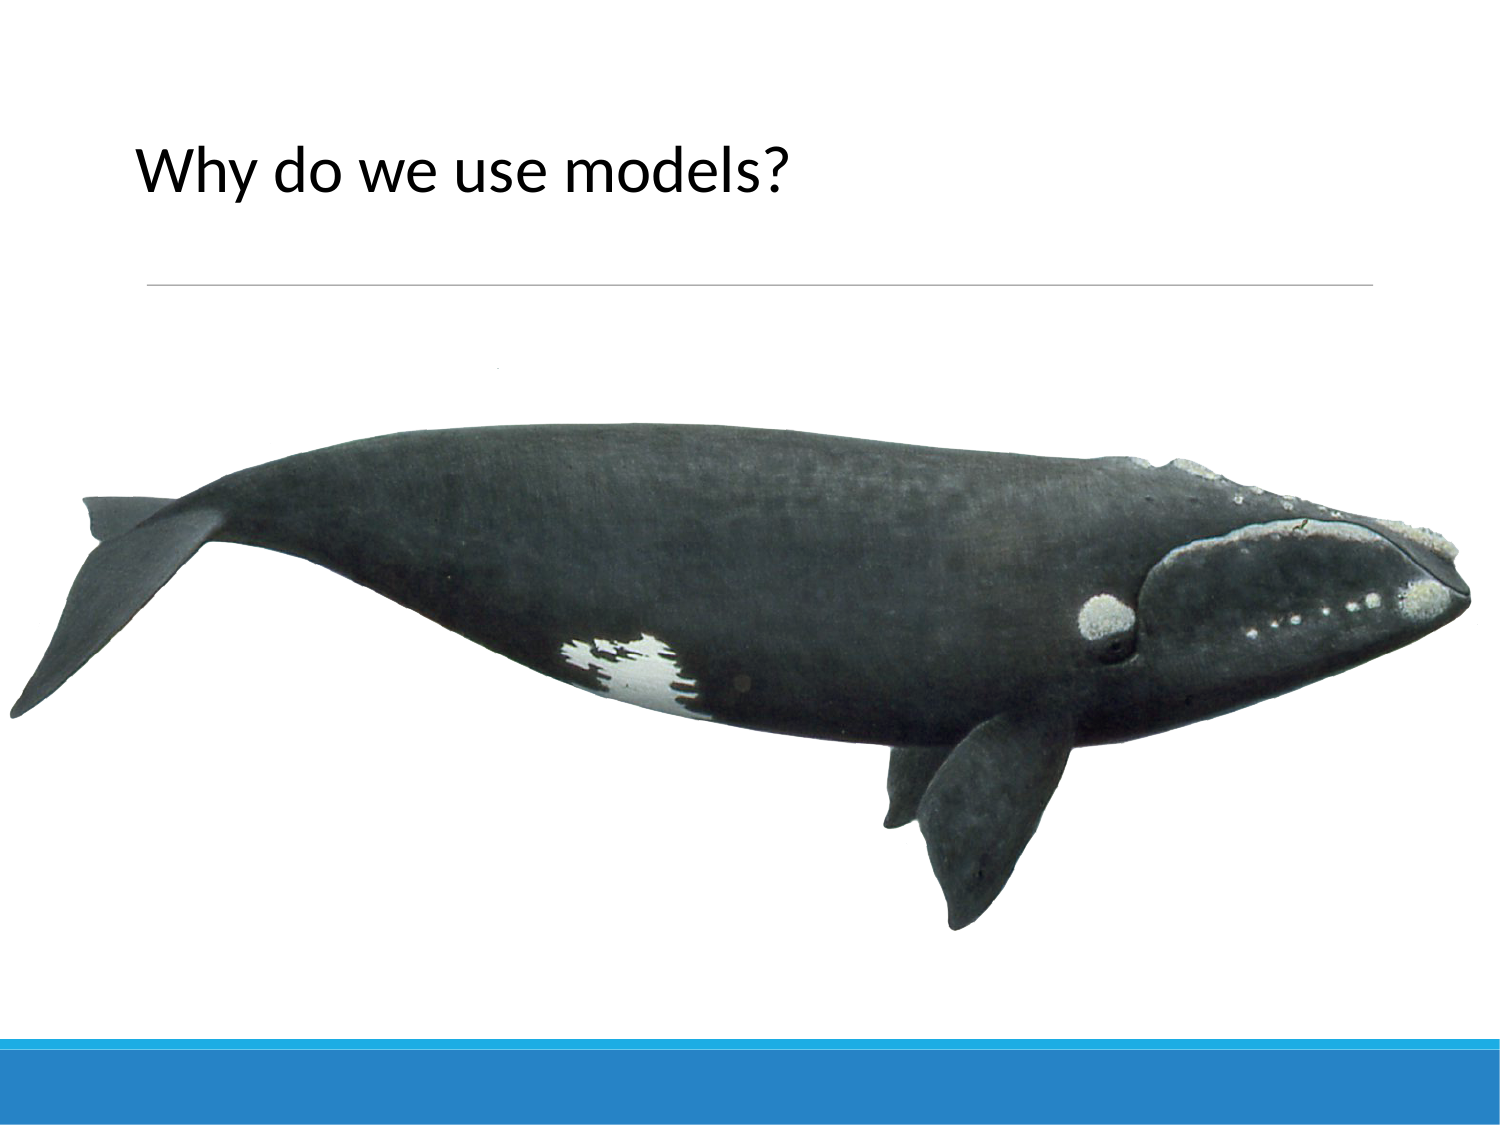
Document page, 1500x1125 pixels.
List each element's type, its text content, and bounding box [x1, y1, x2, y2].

picture [0, 340, 1500, 945]
text_box Why do we use models? [134, 47, 1373, 285]
